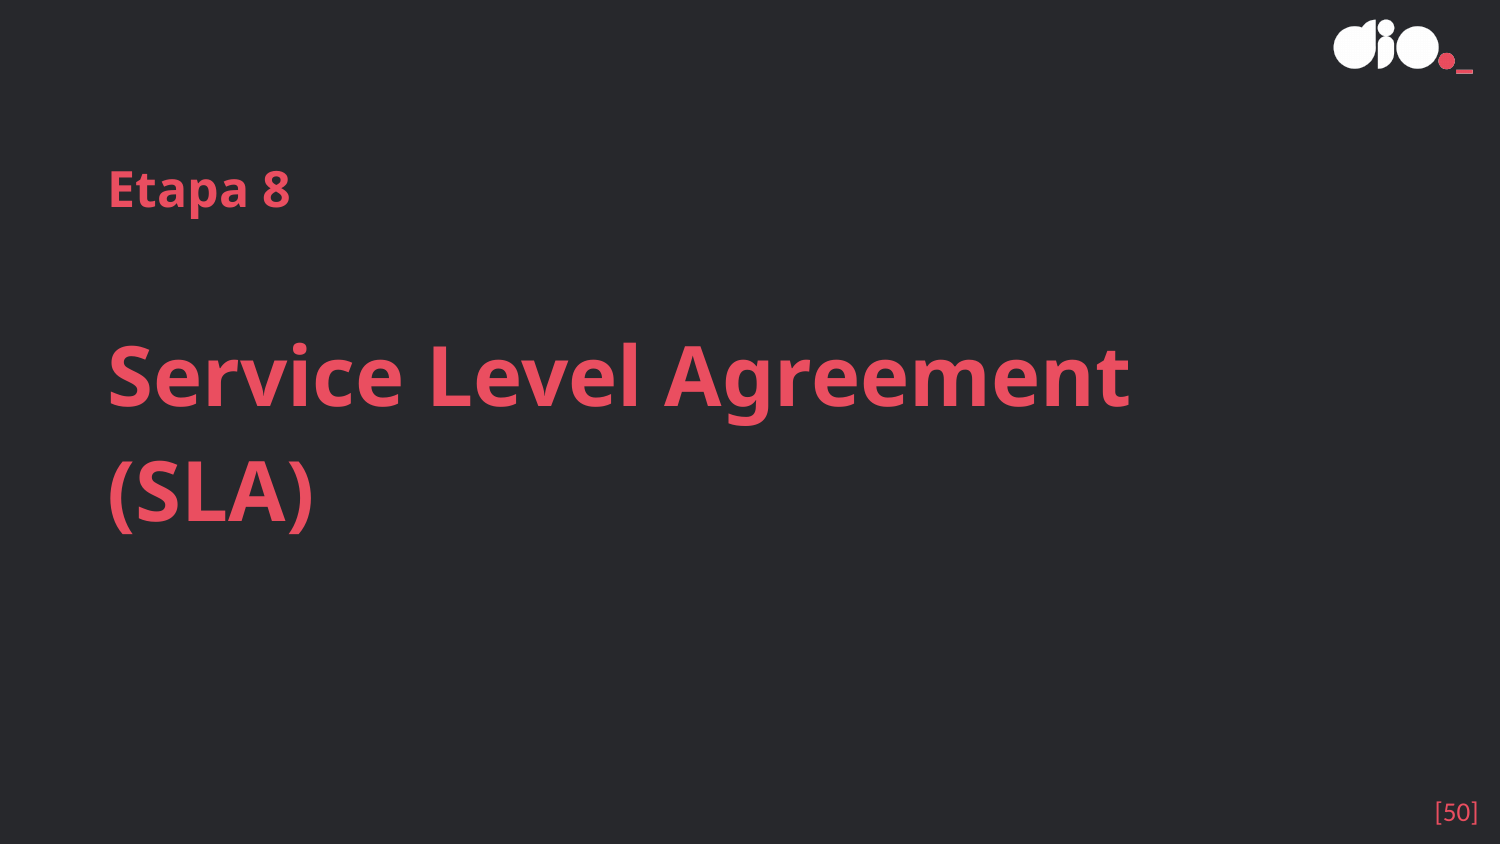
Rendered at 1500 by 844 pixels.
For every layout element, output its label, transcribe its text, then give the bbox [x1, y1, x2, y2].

text_box Service Level Agreement (SLA) [92, 292, 1450, 558]
text_box Etapa 8 [92, 142, 1309, 223]
picture [1332, 19, 1474, 75]
slide_number [50] [1403, 779, 1494, 844]
